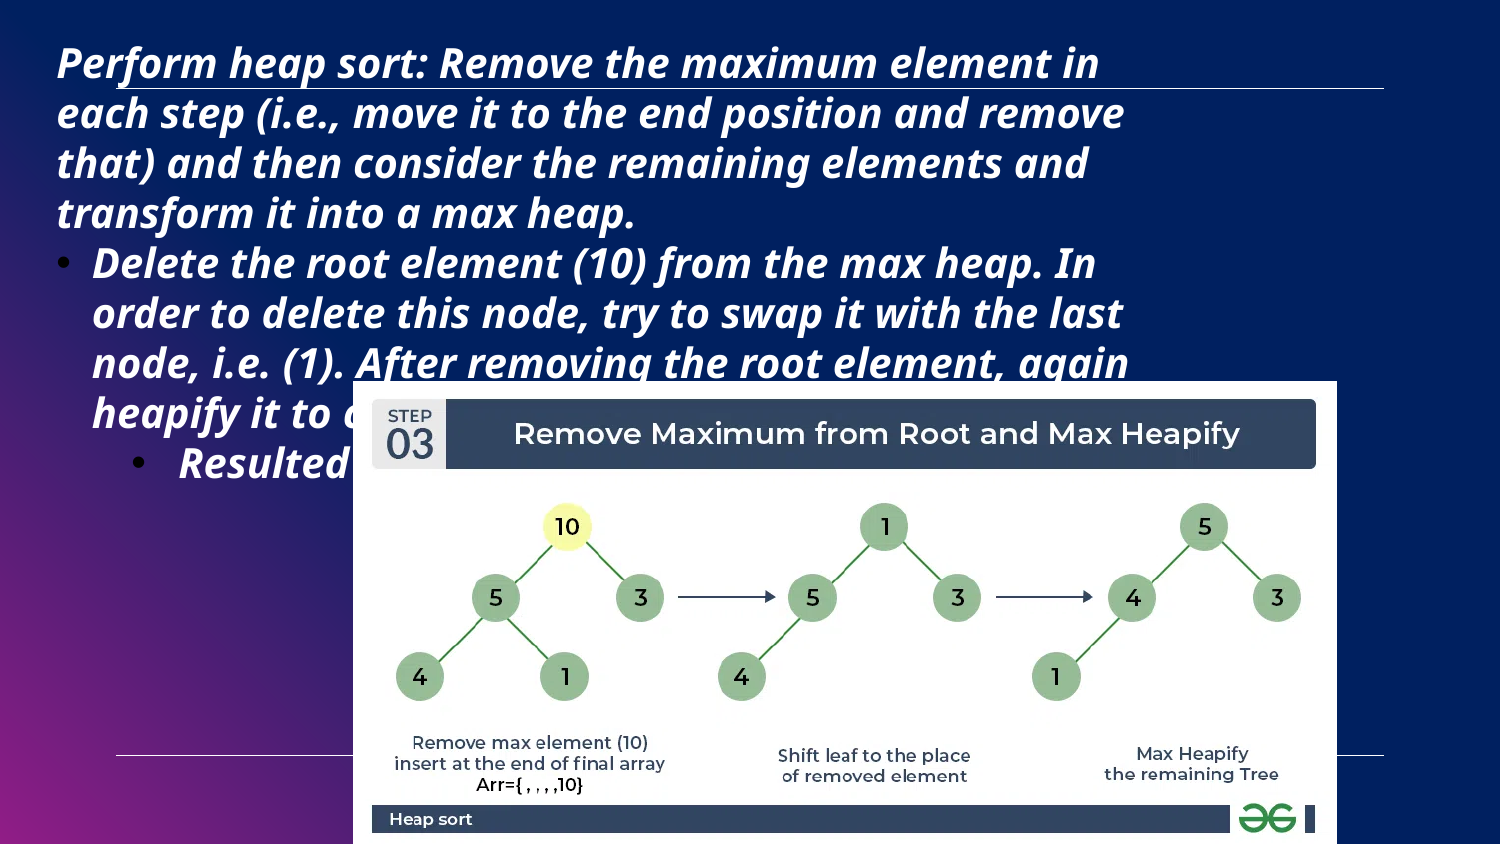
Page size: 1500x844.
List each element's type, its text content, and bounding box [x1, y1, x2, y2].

picture [353, 381, 1338, 844]
text_box Perform heap sort: Remove the maximum element in each step (i.e., move it to the end position and remove that) and then consider the remaining elements and transform it into a max heap. Delete the root element (10) from the max heap. In order to delete this node, try to swap it with the last node, i.e. (1). After removing the root element, again heapify it to convert it into max heap. Resulted heap and array should look like this: [41, 29, 1217, 495]
